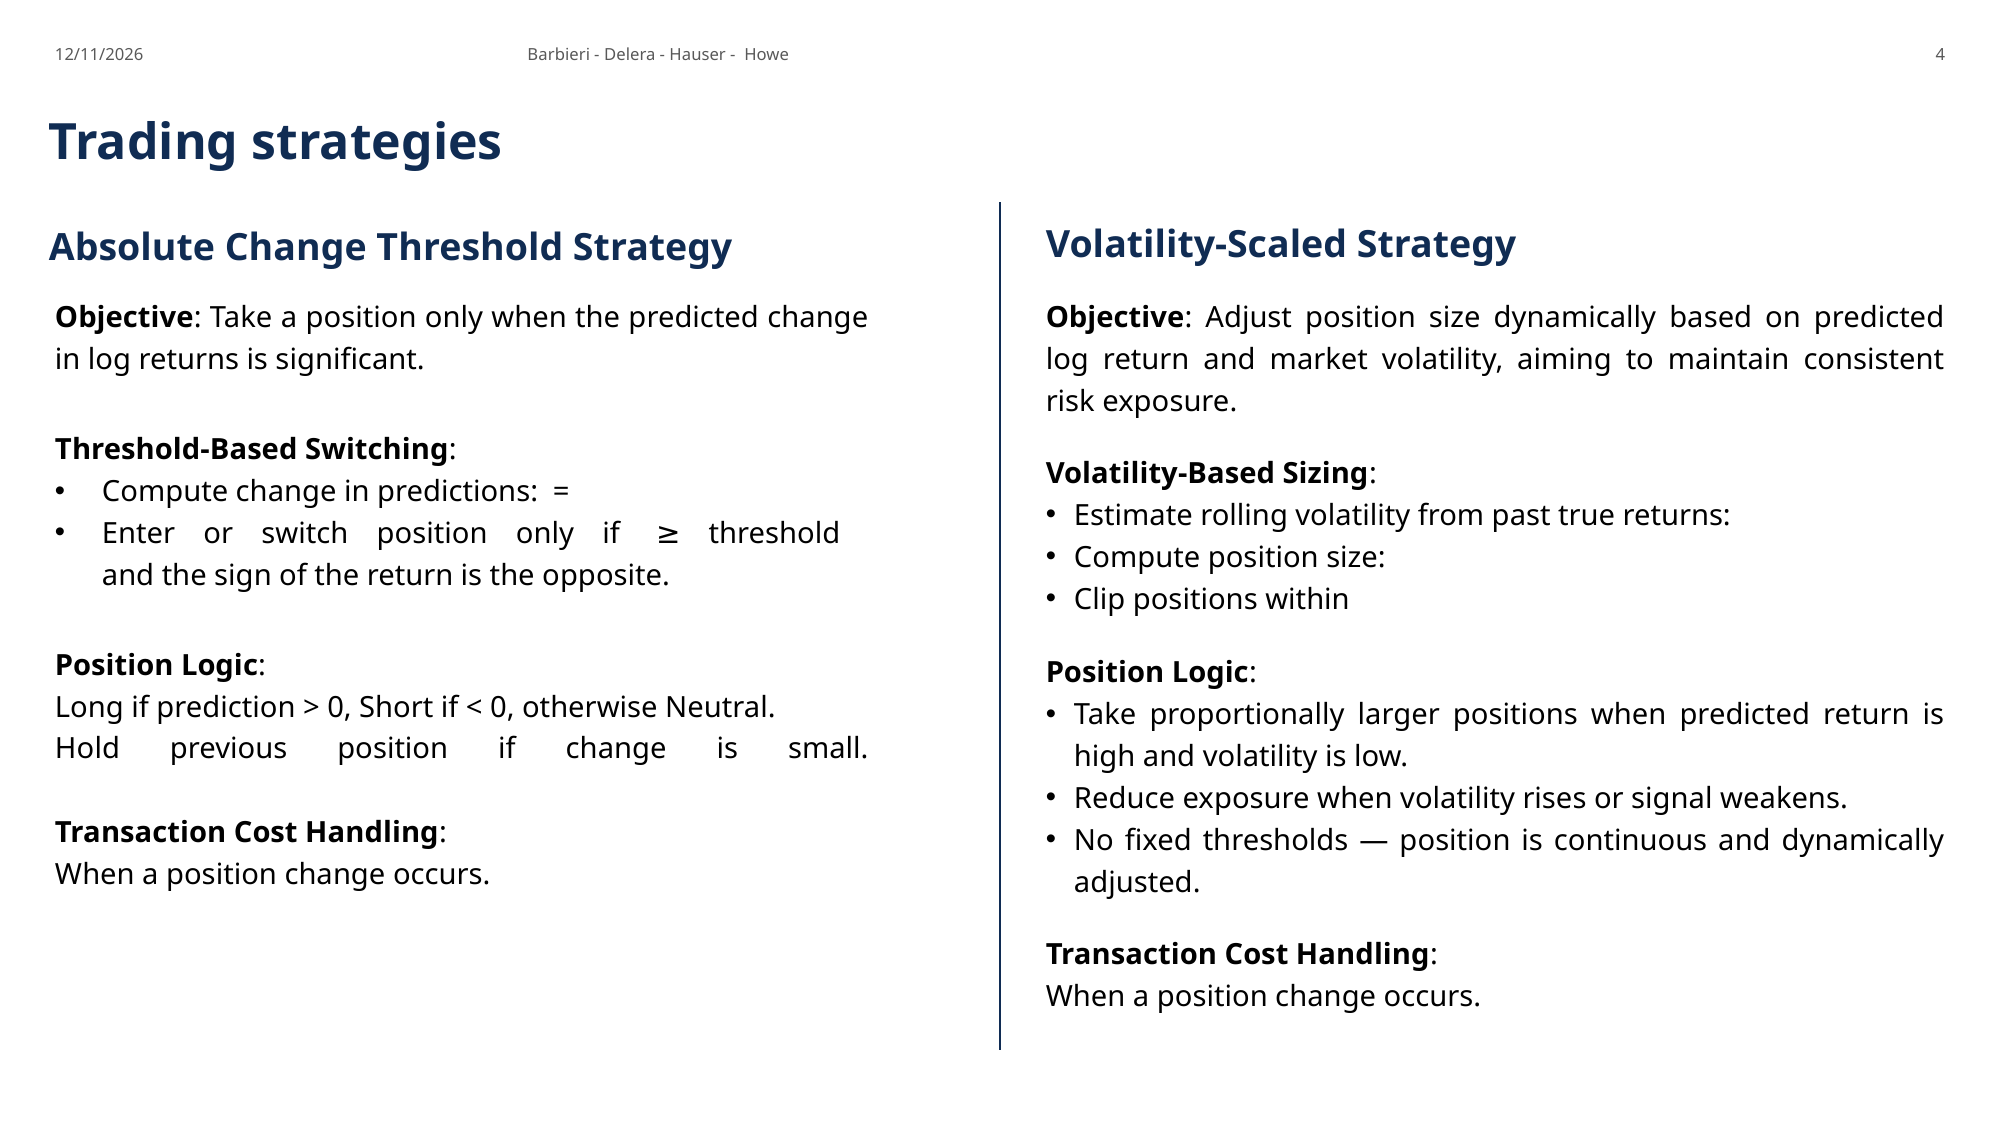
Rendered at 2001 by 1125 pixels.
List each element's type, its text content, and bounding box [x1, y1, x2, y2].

footer Barbieri - Delera - Hauser - Howe [527, 6, 1203, 67]
title Absolute Change Threshold Strategy [48, 248, 994, 361]
text_box Trading strategies [48, 110, 994, 248]
slide_number 4 [1774, 6, 1945, 67]
text_box Volatility-Scaled Strategy [1045, 220, 1991, 359]
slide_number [54, 6, 446, 67]
